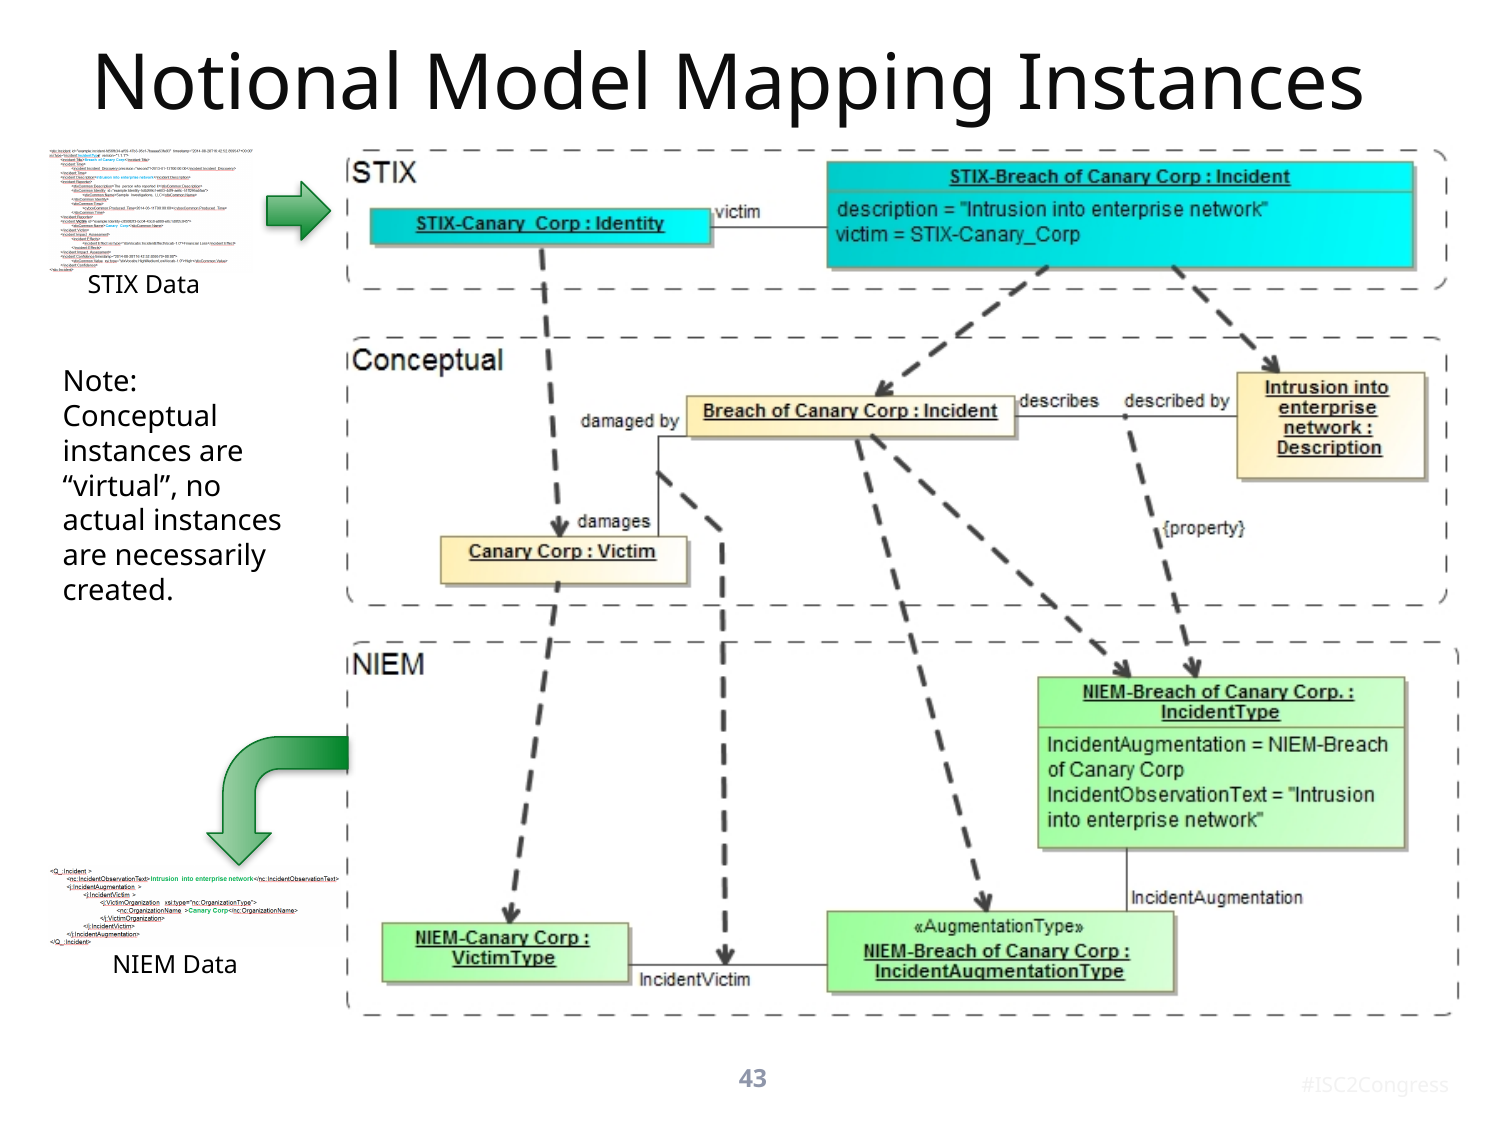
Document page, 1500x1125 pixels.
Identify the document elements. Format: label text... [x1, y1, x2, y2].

picture [47, 148, 253, 274]
text_box [266, 180, 325, 241]
picture [47, 132, 1477, 1034]
text_box Note: Conceptual instances are “virtual”, no actual instances are necessarily created. [47, 354, 308, 614]
text_box NIEM Data [97, 954, 253, 986]
text_box [206, 736, 325, 863]
title Notional Model Mapping Instances [76, 23, 1392, 134]
text_box STIX Data [72, 281, 216, 306]
